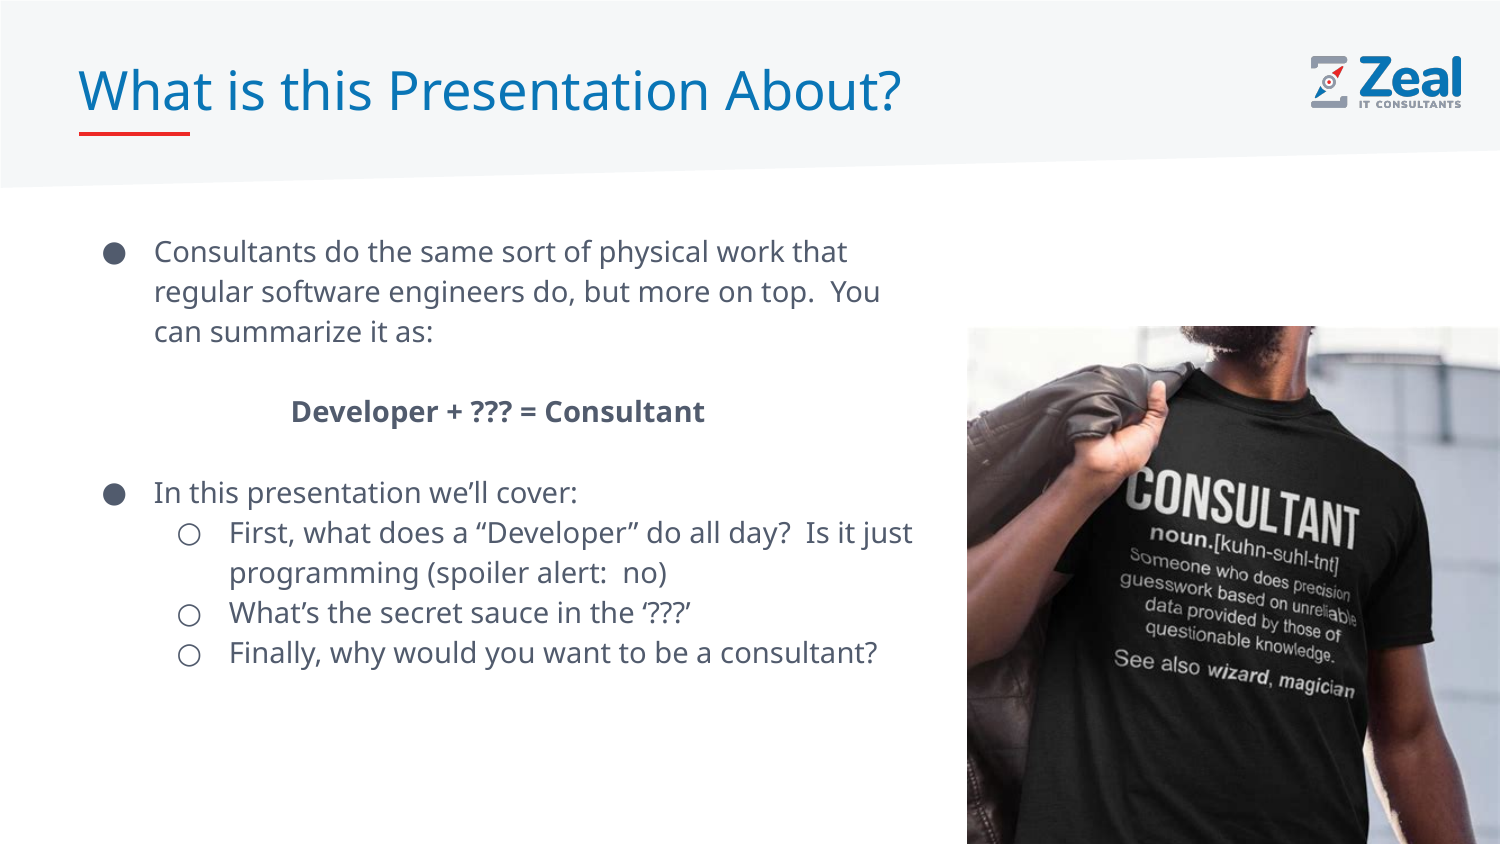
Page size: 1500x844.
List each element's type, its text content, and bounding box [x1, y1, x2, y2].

text_box Consultants do the same sort of physical work that regular software engineers do, but more on top. You can summarize it as: Developer + ??? = Consultant In this presentation we’ll cover: First, what does a “Developer” do all day? Is it just programming (spoiler alert: no) What’s the secret sauce in the ‘???’ Finally, why would you want to be a consultant? [78, 227, 918, 710]
text_box [0, 0, 1500, 188]
text_box What is this Presentation About? [78, 55, 956, 121]
picture [967, 326, 1500, 844]
picture [1310, 55, 1463, 109]
